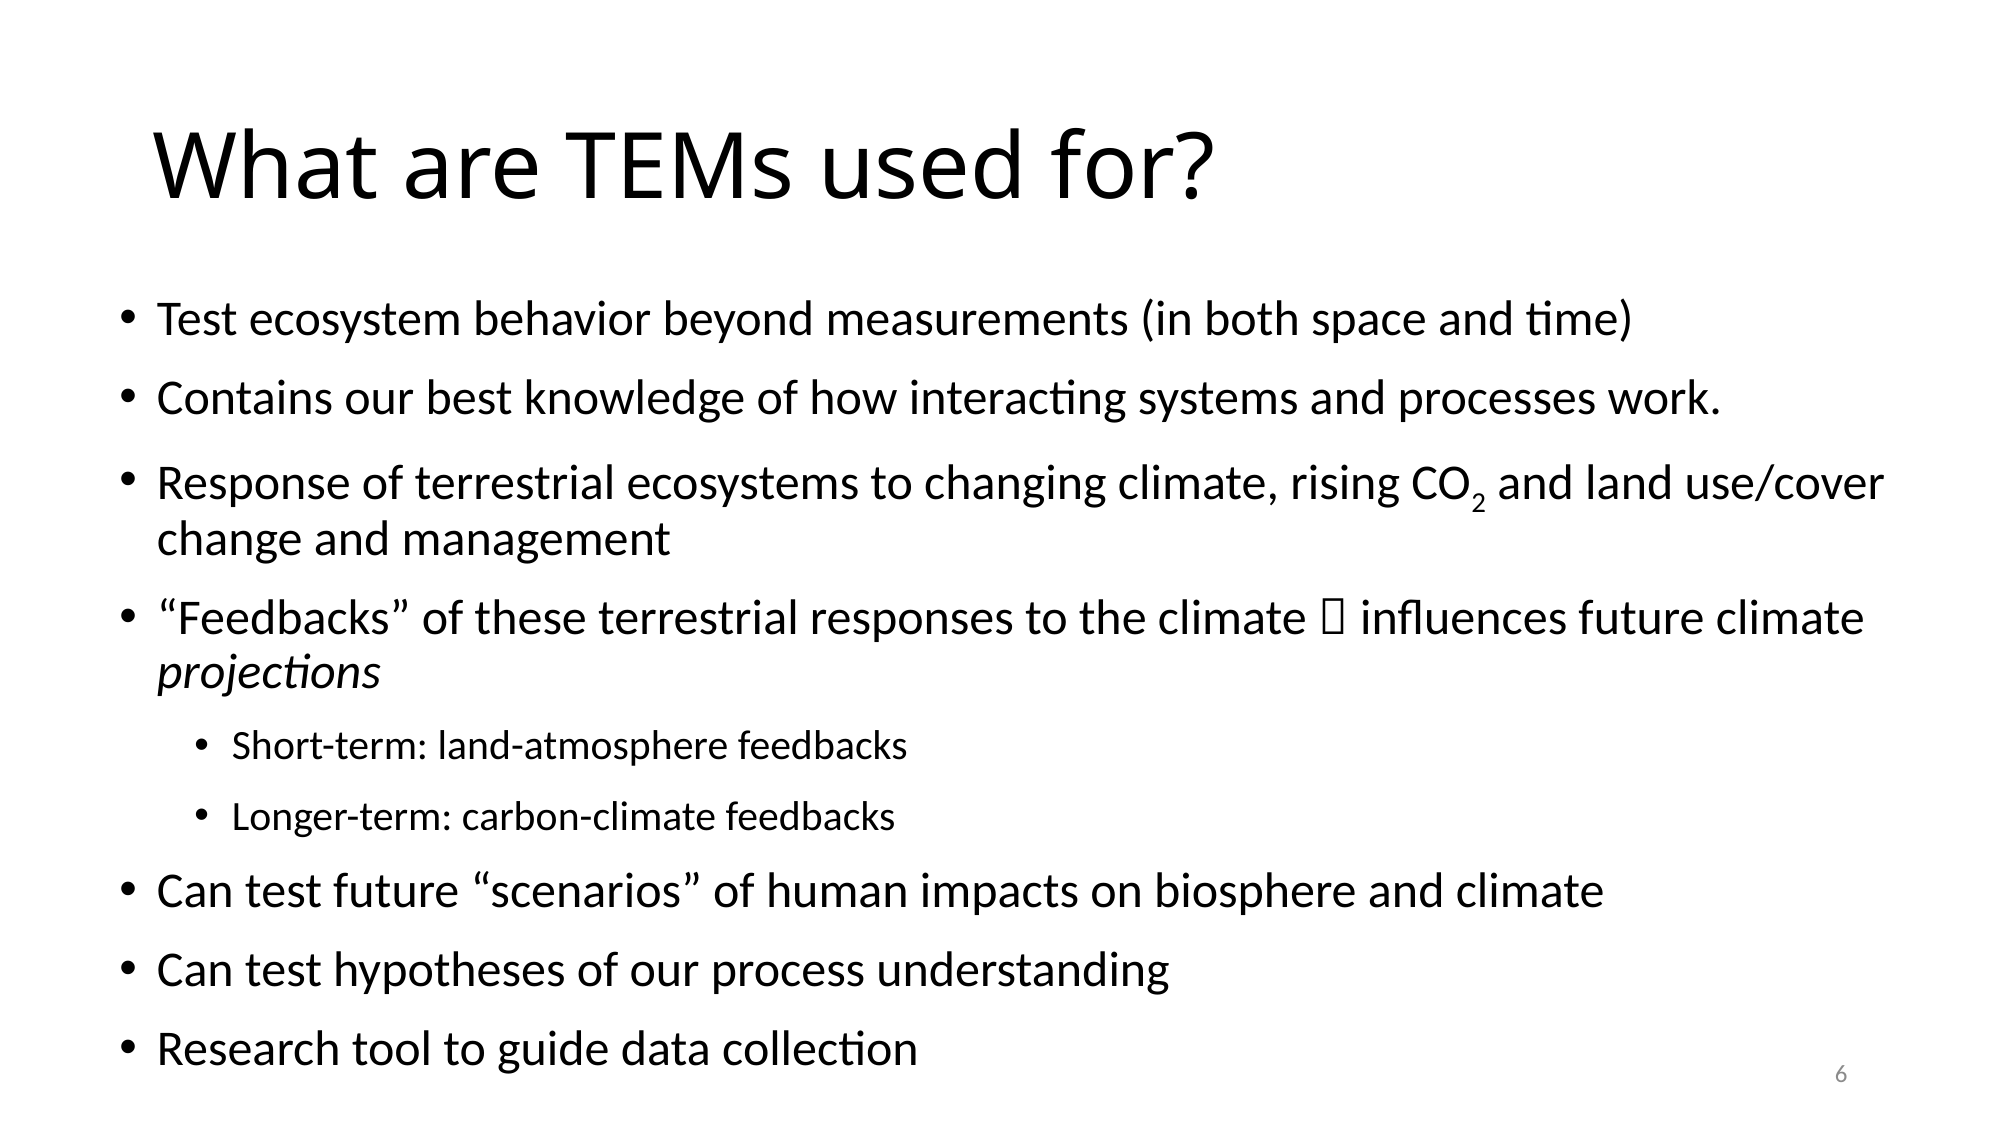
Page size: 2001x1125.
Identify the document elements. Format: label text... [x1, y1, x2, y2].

slide_number 6 [1412, 1042, 1863, 1103]
title What are TEMs used for? [137, 59, 1863, 278]
list Test ecosystem behavior beyond measurements (in both space and time) Contains our best knowledge of how interacting systems and processes work. Response of terrestrial ecosystems to changing climate, rising CO2 and land use/cover change and management “Feedbacks” of these terrestrial responses to the climate  influences future climate projections Short-term: land-atmosphere feedbacks Longer-term: carbon-climate feedbacks Can test future “scenarios” of human impacts on biosphere and climate Can test hypotheses of our process understanding Research tool to guide data collection [104, 285, 1935, 974]
